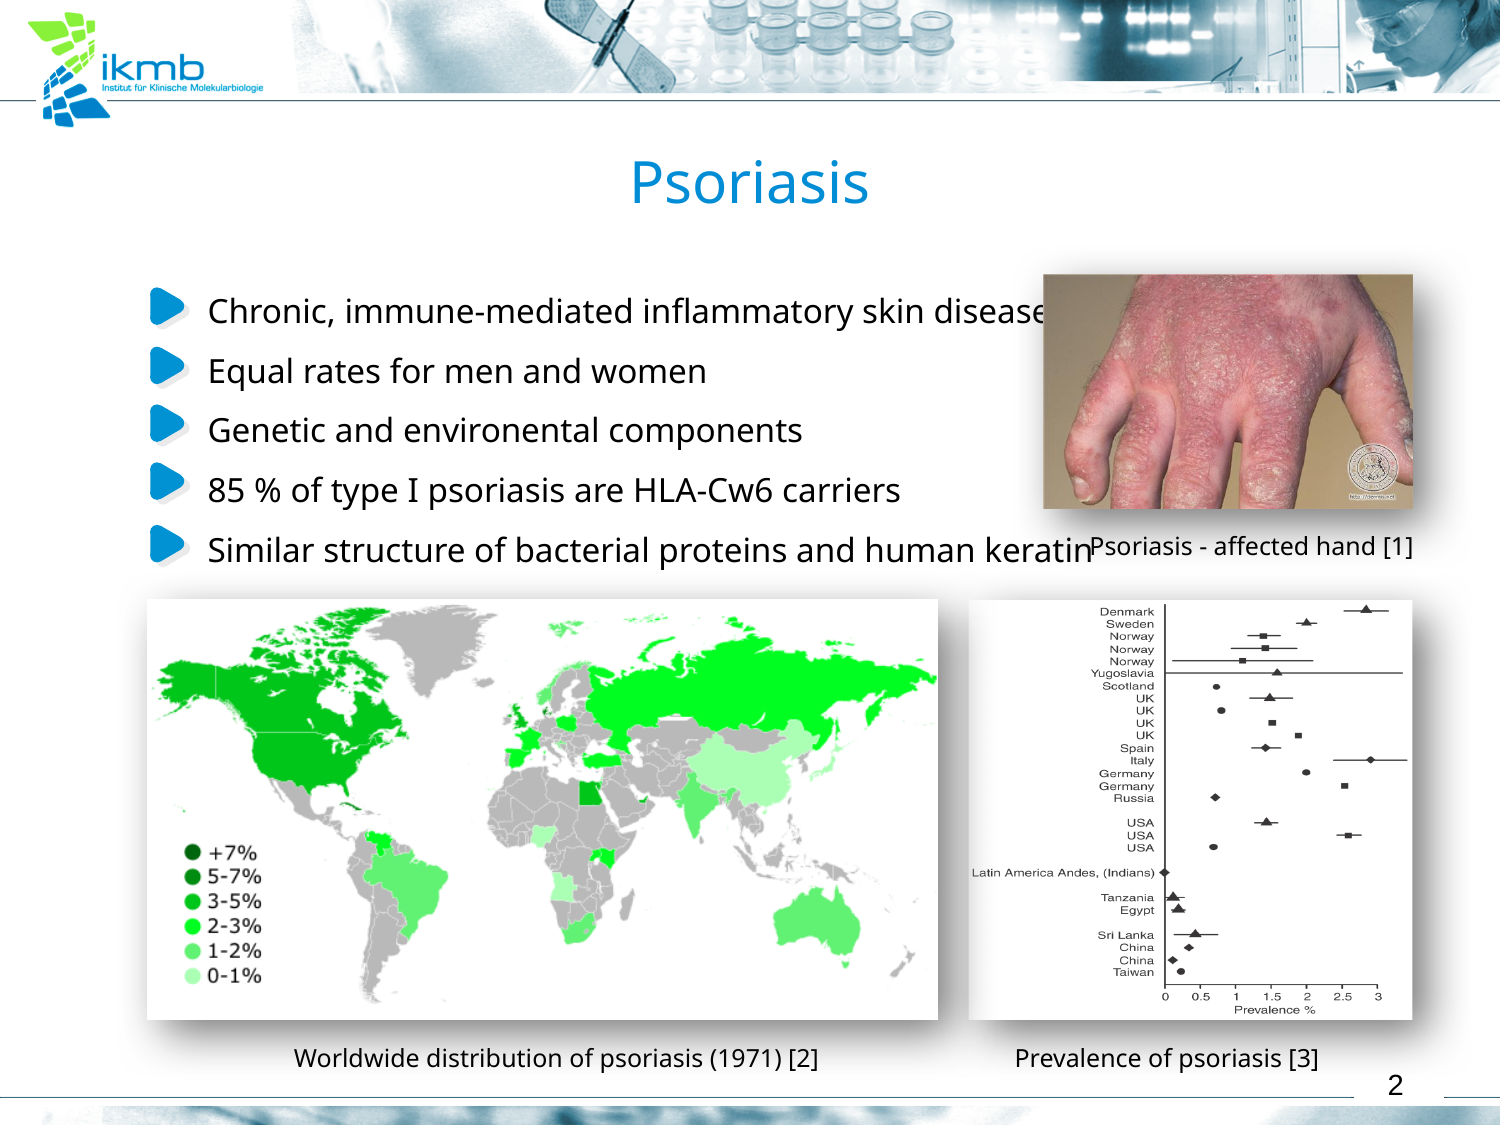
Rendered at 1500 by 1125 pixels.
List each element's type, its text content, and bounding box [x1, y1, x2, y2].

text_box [149, 287, 190, 330]
picture [0, 0, 1500, 137]
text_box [149, 404, 190, 447]
text_box Chronic, immune-mediated inflammatory skin disease Equal rates for men and women Genetic and environental components 85 % of type I psoriasis are HLA-Cw6 carriers Similar structure of bacterial proteins and human keratin [192, 262, 1388, 588]
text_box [149, 346, 190, 390]
picture [0, 223, 1500, 1125]
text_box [149, 524, 190, 568]
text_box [968, 599, 1413, 1101]
text_box Psoriasis [0, 137, 1500, 223]
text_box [149, 462, 190, 505]
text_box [1042, 274, 1413, 563]
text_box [146, 599, 938, 1101]
